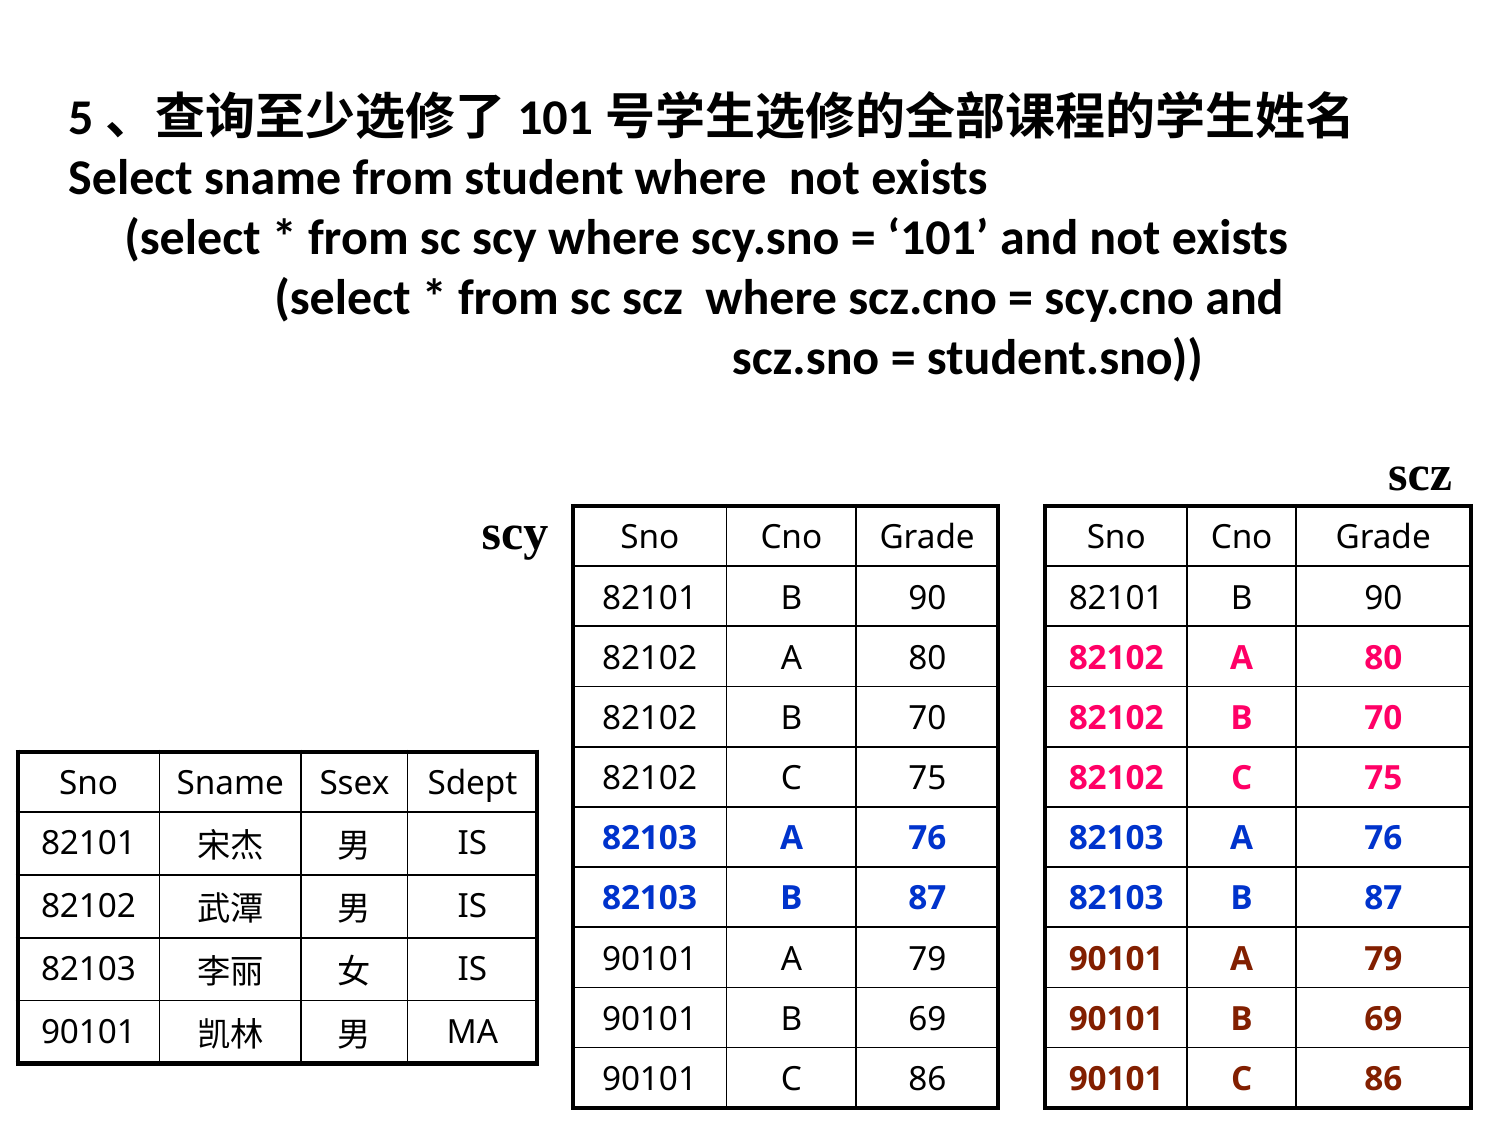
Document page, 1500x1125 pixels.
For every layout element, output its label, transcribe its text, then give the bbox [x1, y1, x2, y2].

table_cell 70 [857, 687, 996, 746]
table_cell 75 [857, 748, 996, 806]
table_cell 79 [1297, 928, 1469, 987]
table_cell A [1188, 808, 1295, 866]
table_cell 90101 [575, 928, 726, 987]
table_header Sdept [408, 754, 535, 811]
table_cell 80 [857, 627, 996, 686]
table_cell 90 [857, 567, 996, 625]
table_cell 82102 [575, 687, 726, 746]
table_cell 80 [1297, 627, 1469, 686]
table_cell 82103 [20, 939, 159, 1000]
table_cell C [1188, 1048, 1295, 1106]
table_cell 82102 [575, 748, 726, 806]
table_header Sname [160, 754, 300, 811]
table_cell 凯林 [160, 1001, 300, 1061]
table_cell C [727, 748, 855, 806]
table_cell 69 [857, 988, 996, 1047]
table_cell 75 [1297, 748, 1469, 806]
table_cell 82103 [1047, 808, 1186, 866]
table_cell C [727, 1048, 855, 1106]
table_cell 90101 [575, 988, 726, 1047]
table_cell B [1188, 567, 1295, 625]
table_header Ssex [302, 754, 407, 811]
table_cell B [1188, 687, 1295, 746]
table_header Grade [857, 508, 996, 565]
table_cell 李丽 [160, 939, 300, 1000]
table_cell 90101 [1047, 928, 1186, 987]
table_cell IS [408, 876, 535, 937]
table_cell A [1188, 627, 1295, 686]
table_cell B [1188, 868, 1295, 926]
table_cell B [727, 868, 855, 926]
table_header Grade [1297, 508, 1469, 565]
table_cell 86 [857, 1048, 996, 1106]
table_cell 82101 [1047, 567, 1186, 625]
table_cell 82102 [575, 627, 726, 686]
table_cell 87 [1297, 868, 1469, 926]
table_cell 82101 [575, 567, 726, 625]
table_cell 90101 [1047, 1048, 1186, 1106]
table_cell 82103 [575, 808, 726, 866]
table_cell A [727, 627, 855, 686]
table_cell 82101 [20, 813, 159, 874]
table_header Cno [727, 508, 855, 565]
table_cell 82102 [1047, 687, 1186, 746]
table_cell MA [408, 1001, 535, 1061]
text_box scy [466, 467, 564, 567]
table_cell 90101 [1047, 988, 1186, 1047]
table_cell 87 [857, 868, 996, 926]
table_header Cno [1188, 508, 1295, 565]
table_cell 90101 [575, 1048, 726, 1106]
table_cell 82103 [1047, 868, 1186, 926]
list 5、查询至少选修了101号学生选修的全部课程的学生姓名 Select sname from student where not exists (select * from sc scy where scy.sno = ‘101’ and not exists (select * from sc scz where scz.cno = scy.cno and scz.sno = student.sno)) [53, 77, 1466, 433]
table_header Sno [20, 754, 159, 811]
table_cell B [1188, 988, 1295, 1047]
table_cell 90 [1297, 567, 1469, 625]
table_cell A [727, 808, 855, 866]
table_cell 82102 [20, 876, 159, 937]
table_cell 宋杰 [160, 813, 300, 874]
table_cell 82102 [1047, 627, 1186, 686]
table_cell B [727, 988, 855, 1047]
table_header Sno [575, 508, 726, 565]
table_header Sno [1047, 508, 1186, 565]
table_cell A [1188, 928, 1295, 987]
table_cell IS [408, 939, 535, 1000]
table_cell B [727, 567, 855, 625]
table_cell B [727, 687, 855, 746]
table_cell 76 [857, 808, 996, 866]
table_cell 男 [302, 813, 407, 874]
table_cell 86 [1297, 1048, 1469, 1106]
table_cell 76 [1297, 808, 1469, 866]
table_cell IS [408, 813, 535, 874]
table_cell C [1188, 748, 1295, 806]
text_box scz [1373, 408, 1468, 508]
table_cell 男 [302, 876, 407, 937]
table_cell 79 [857, 928, 996, 987]
table_cell 女 [302, 939, 407, 1000]
table_cell A [727, 928, 855, 987]
table_cell 82102 [1047, 748, 1186, 806]
table_cell 男 [302, 1001, 407, 1061]
table_cell 82103 [575, 868, 726, 926]
table_cell 69 [1297, 988, 1469, 1047]
table_cell 70 [1297, 687, 1469, 746]
table_cell 武潭 [160, 876, 300, 937]
table_cell 90101 [20, 1001, 159, 1061]
